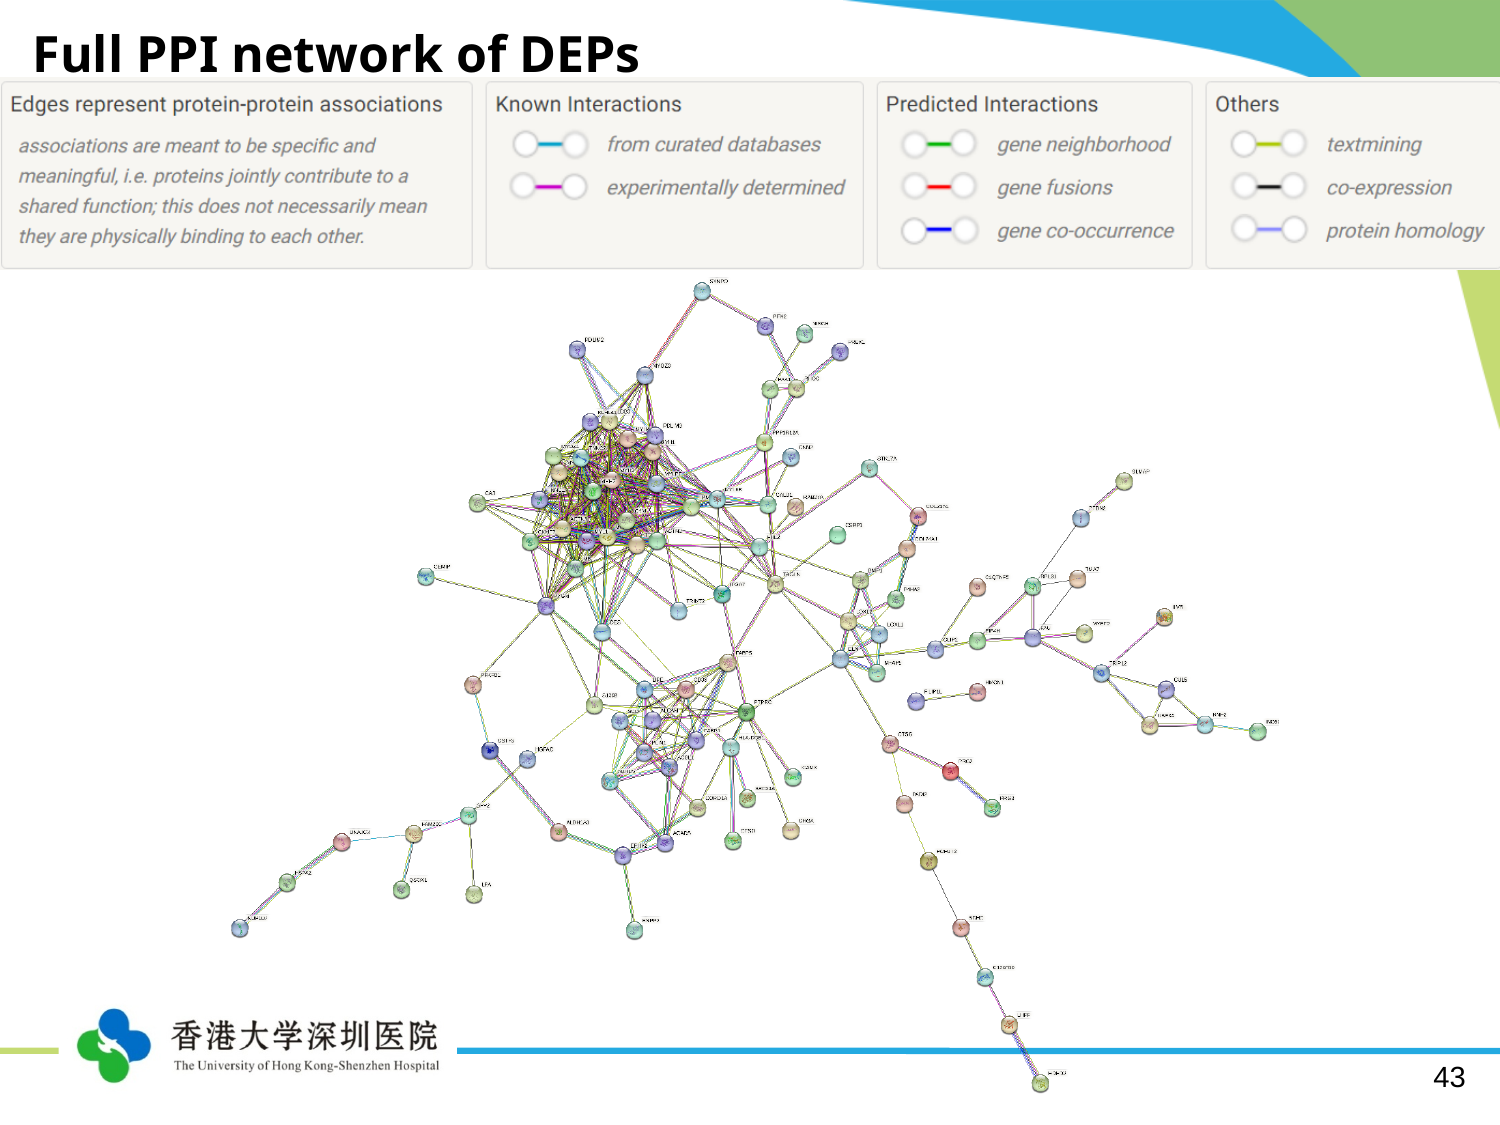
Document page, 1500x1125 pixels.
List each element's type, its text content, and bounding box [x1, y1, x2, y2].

picture [0, 0, 1500, 1118]
title Full PPI network of DEPs [17, 0, 1368, 75]
slide_number 43 [1418, 1051, 1500, 1112]
